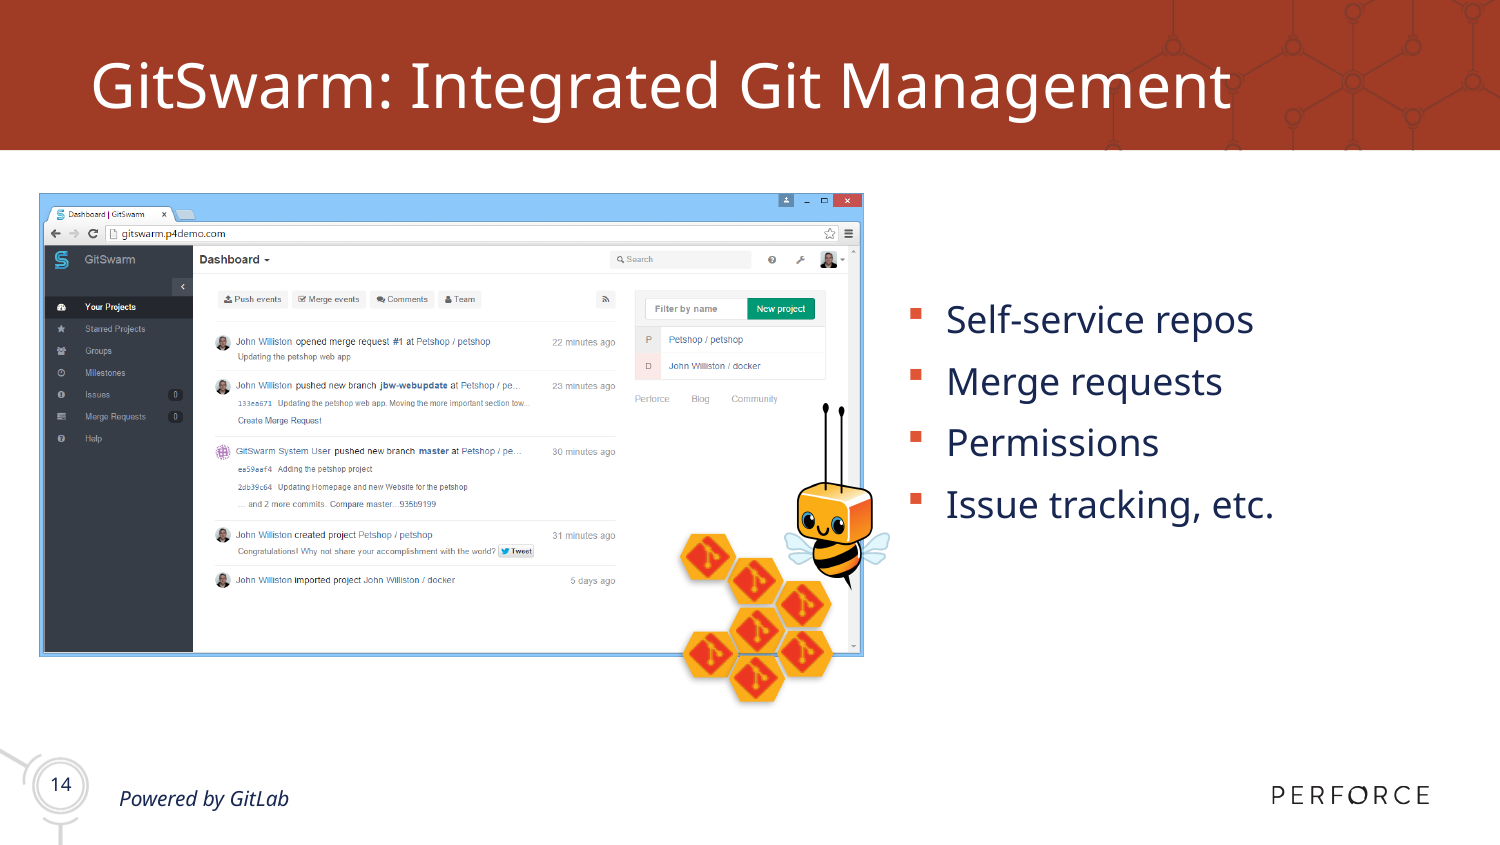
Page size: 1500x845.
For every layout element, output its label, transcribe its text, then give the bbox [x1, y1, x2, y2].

text_box Powered by GitLab [104, 777, 516, 818]
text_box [679, 533, 834, 702]
picture [1268, 782, 1433, 808]
title GitSwarm: Integrated Git Management [75, 8, 1426, 159]
picture [39, 193, 890, 658]
text_box Self-service repos Merge requests Permissions Issue tracking, etc. [873, 288, 1381, 577]
picture [0, 688, 159, 845]
